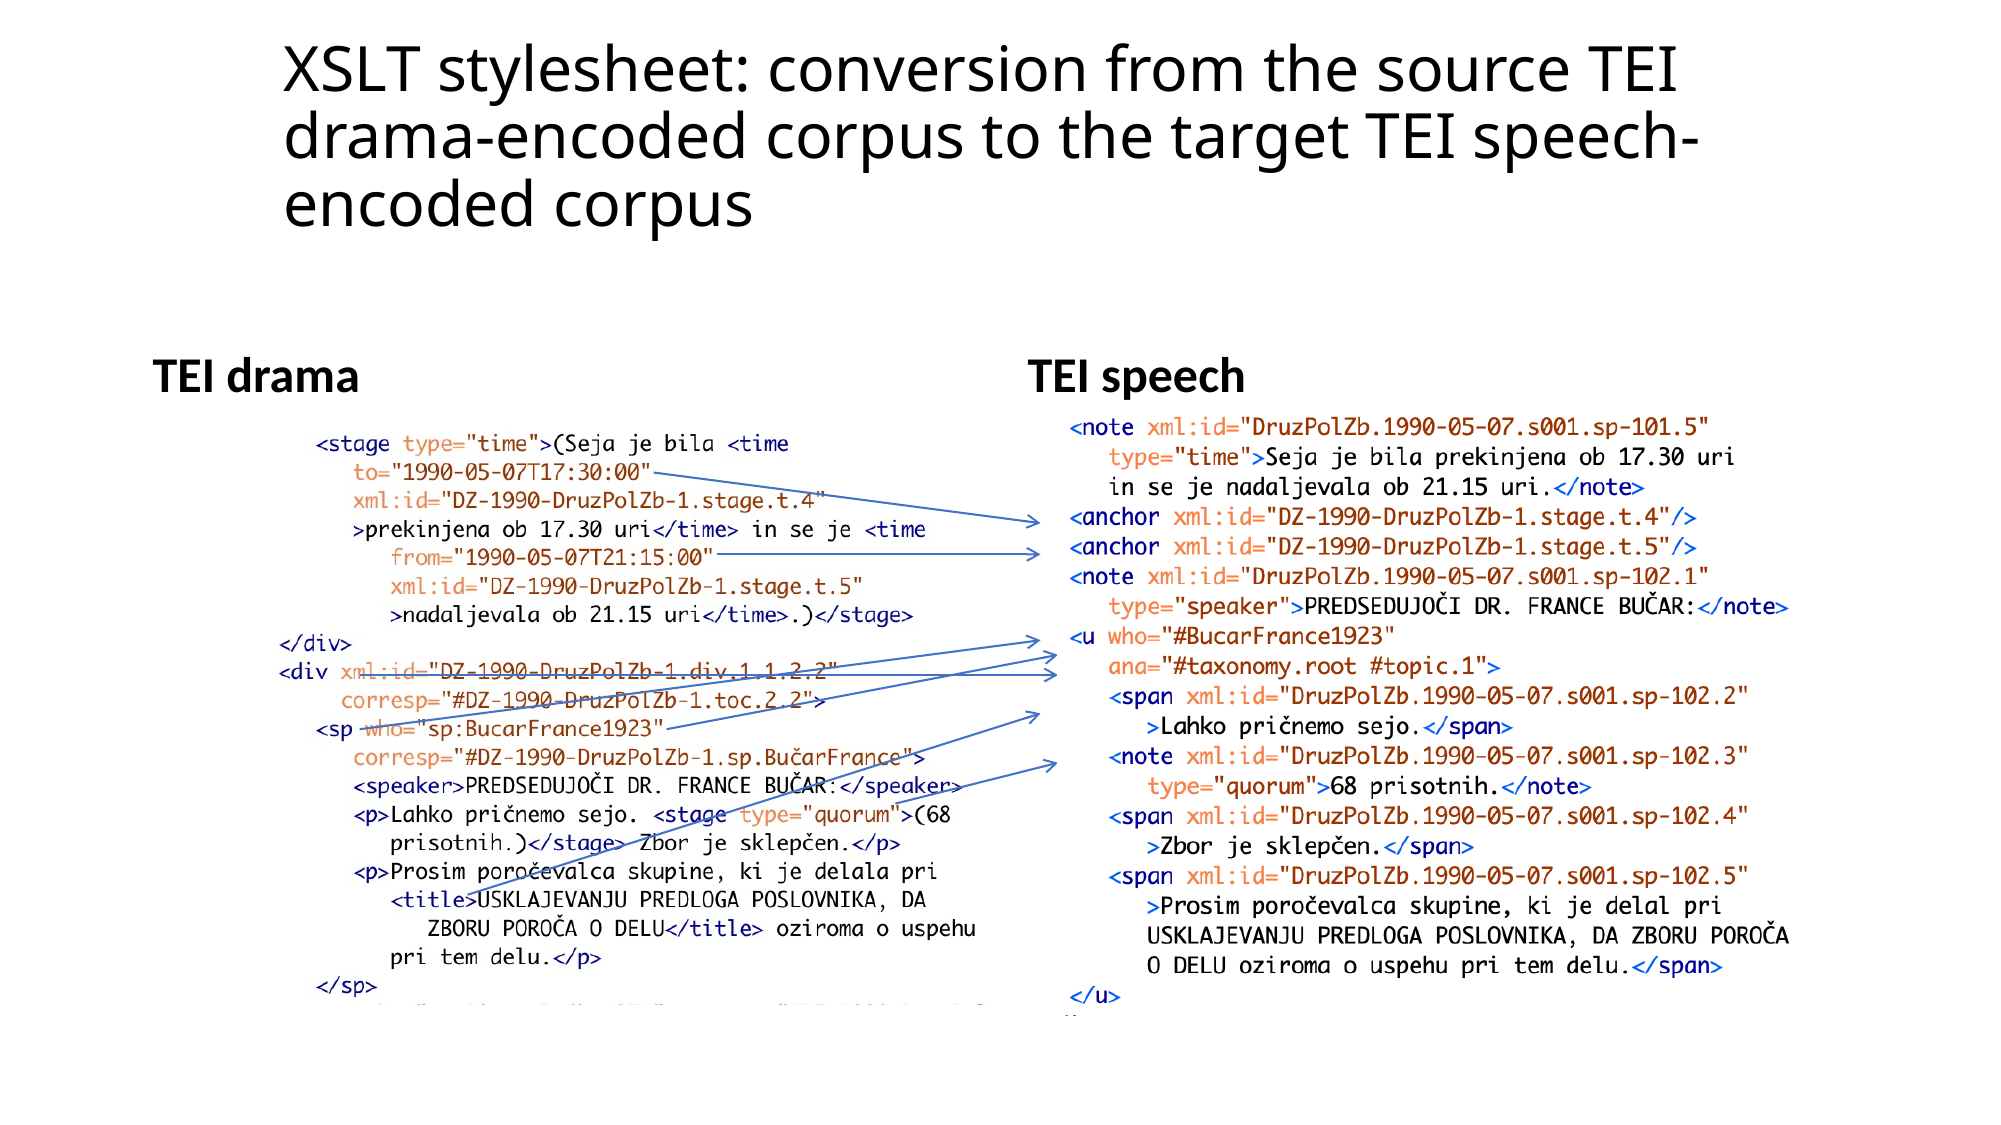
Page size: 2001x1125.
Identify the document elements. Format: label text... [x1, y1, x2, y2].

title XSLT stylesheet: conversion from the source TEI drama-encoded corpus to the target TEI speech-encoded corpus [268, 45, 1750, 233]
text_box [359, 640, 1041, 674]
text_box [666, 654, 1057, 674]
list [1057, 410, 1818, 1016]
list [249, 356, 988, 1079]
list TEI speech [1012, 275, 1863, 411]
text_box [467, 713, 1041, 895]
list TEI drama [137, 275, 984, 411]
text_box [359, 676, 666, 730]
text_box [666, 676, 1057, 730]
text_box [653, 472, 1041, 524]
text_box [1041, 762, 1057, 804]
